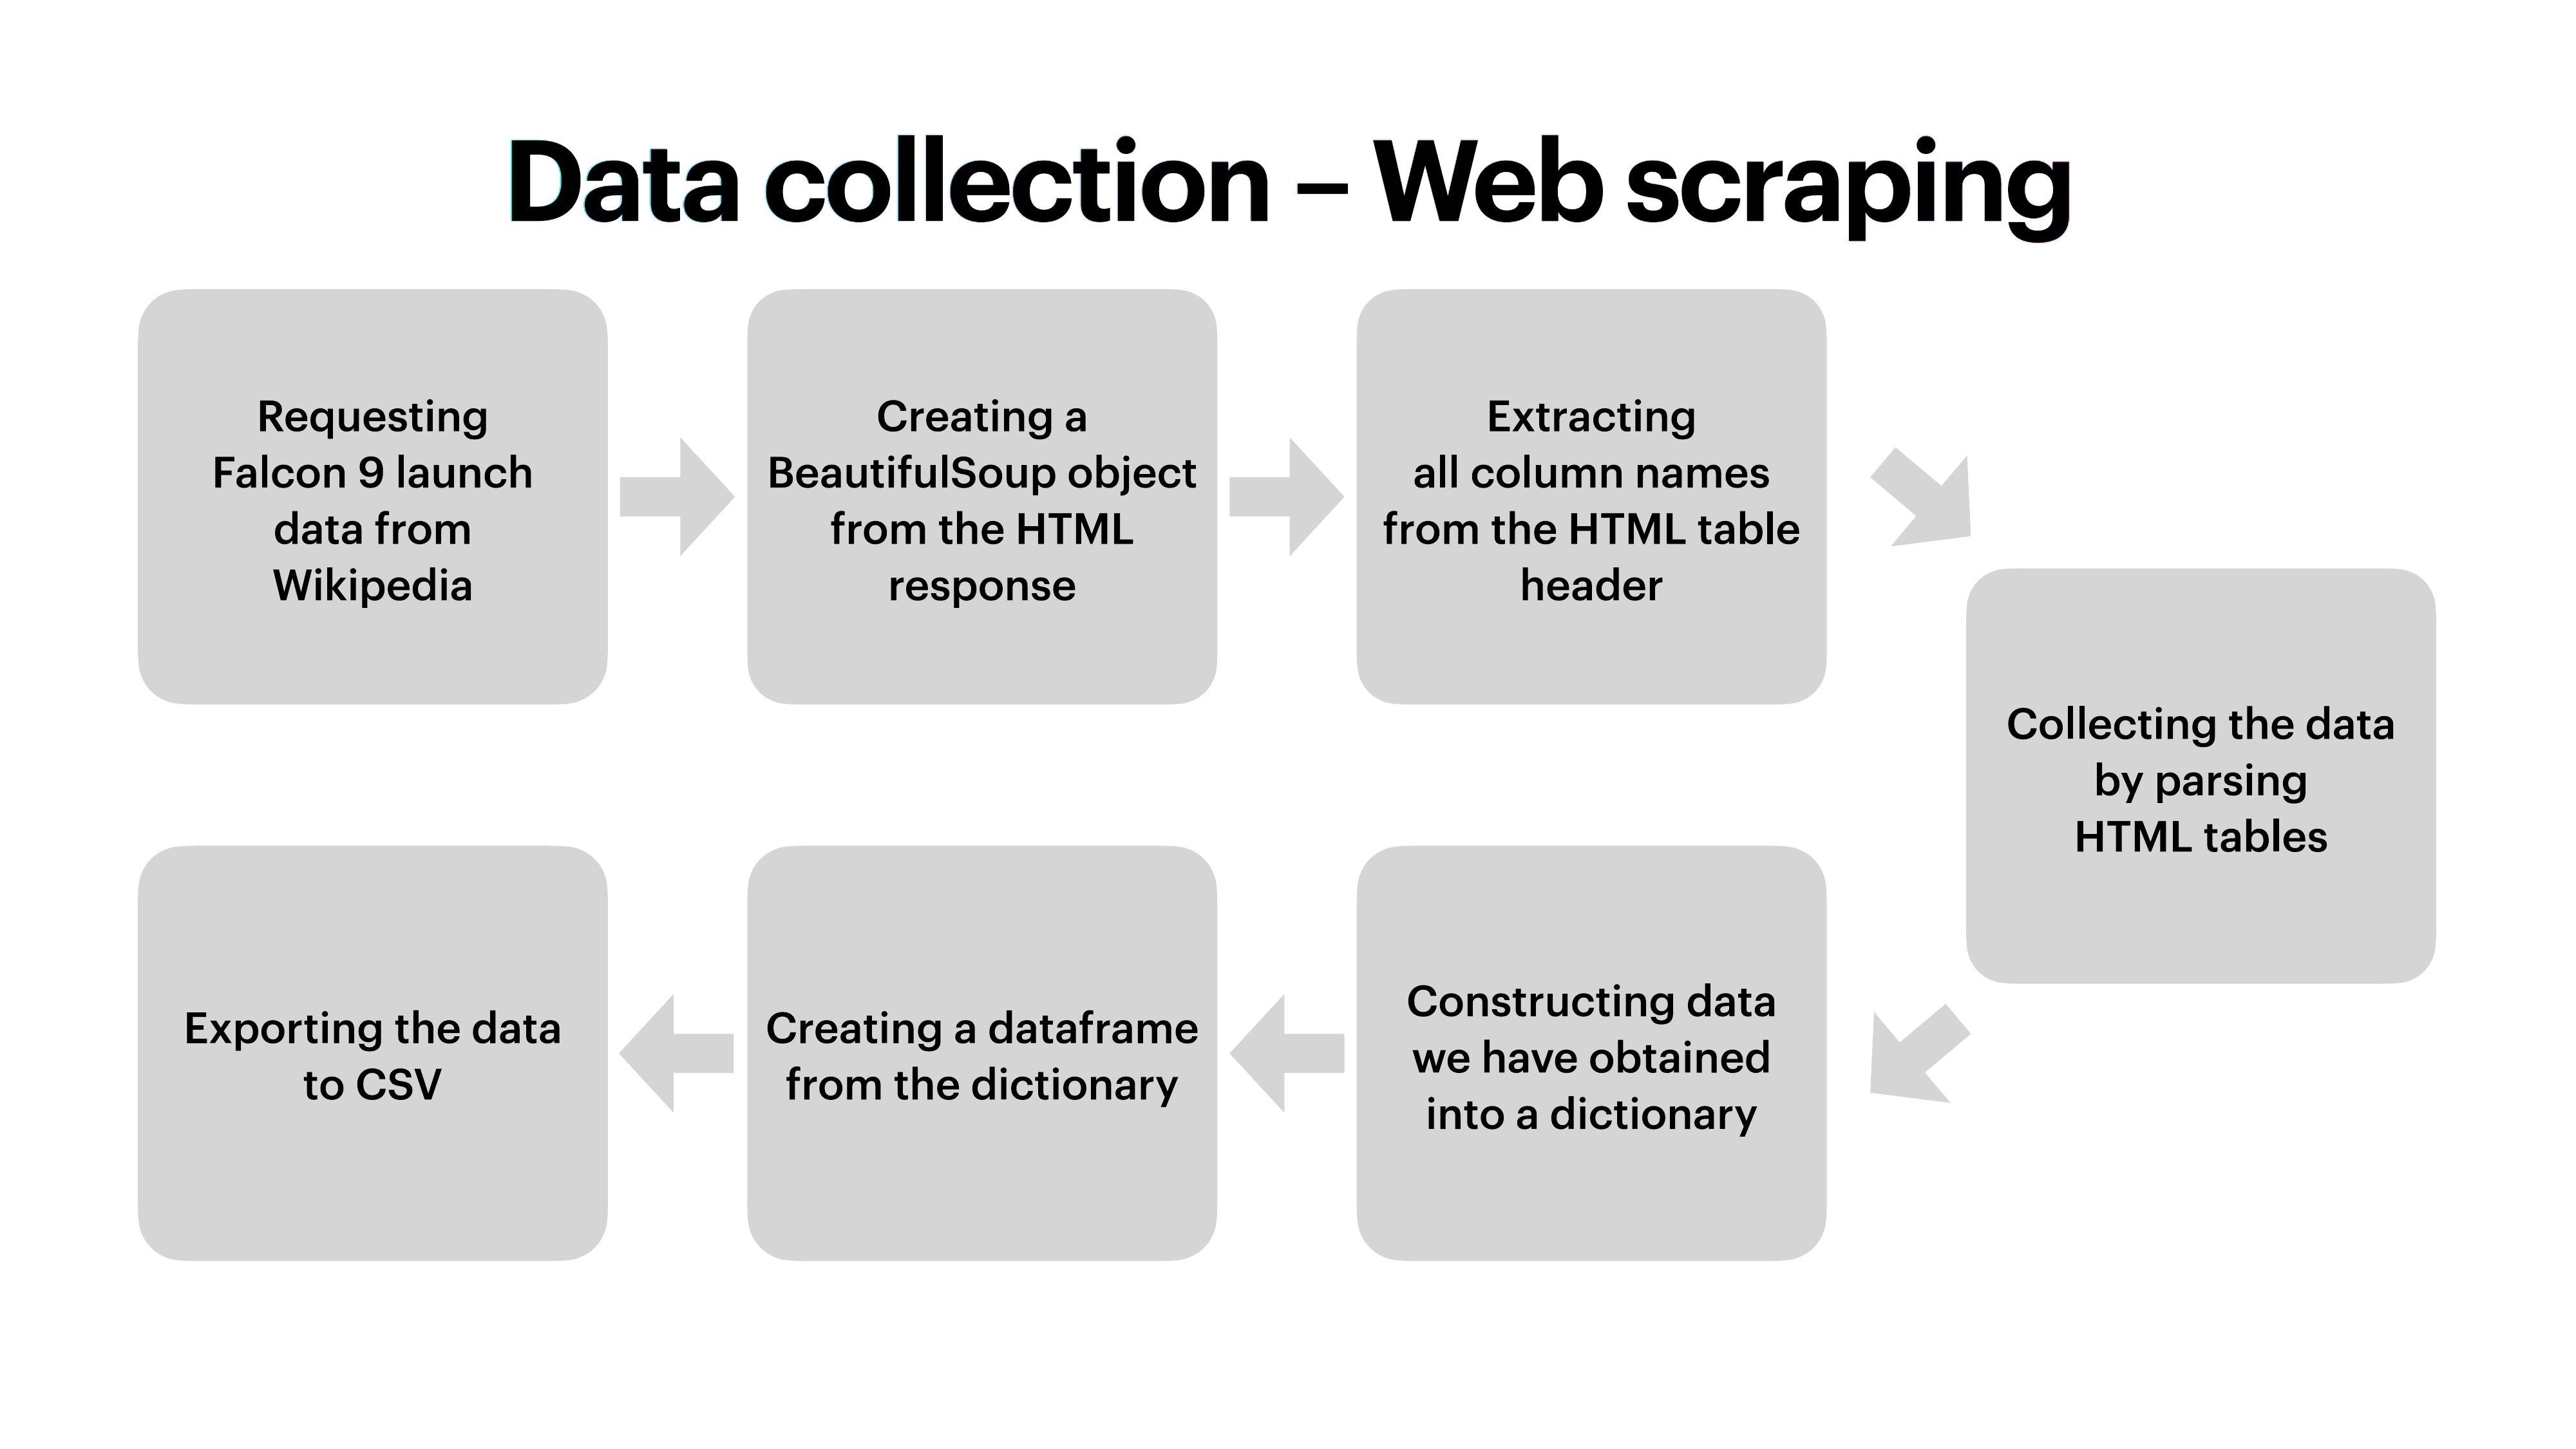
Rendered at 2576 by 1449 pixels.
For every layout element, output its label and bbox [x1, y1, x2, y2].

text_box [137, 845, 609, 1262]
text_box [1356, 845, 1828, 1262]
text_box [1965, 567, 2437, 985]
text_box [746, 845, 1218, 1262]
text_box [622, 1000, 732, 1106]
text_box [623, 444, 732, 550]
text_box [503, 67, 2076, 246]
text_box [746, 288, 1218, 705]
picture [510, 133, 2070, 244]
text_box [1356, 288, 1828, 705]
text_box [1873, 1007, 1967, 1100]
text_box [1873, 451, 1969, 544]
text_box [1233, 1000, 1342, 1106]
text_box [137, 288, 609, 705]
text_box [1232, 444, 1341, 550]
